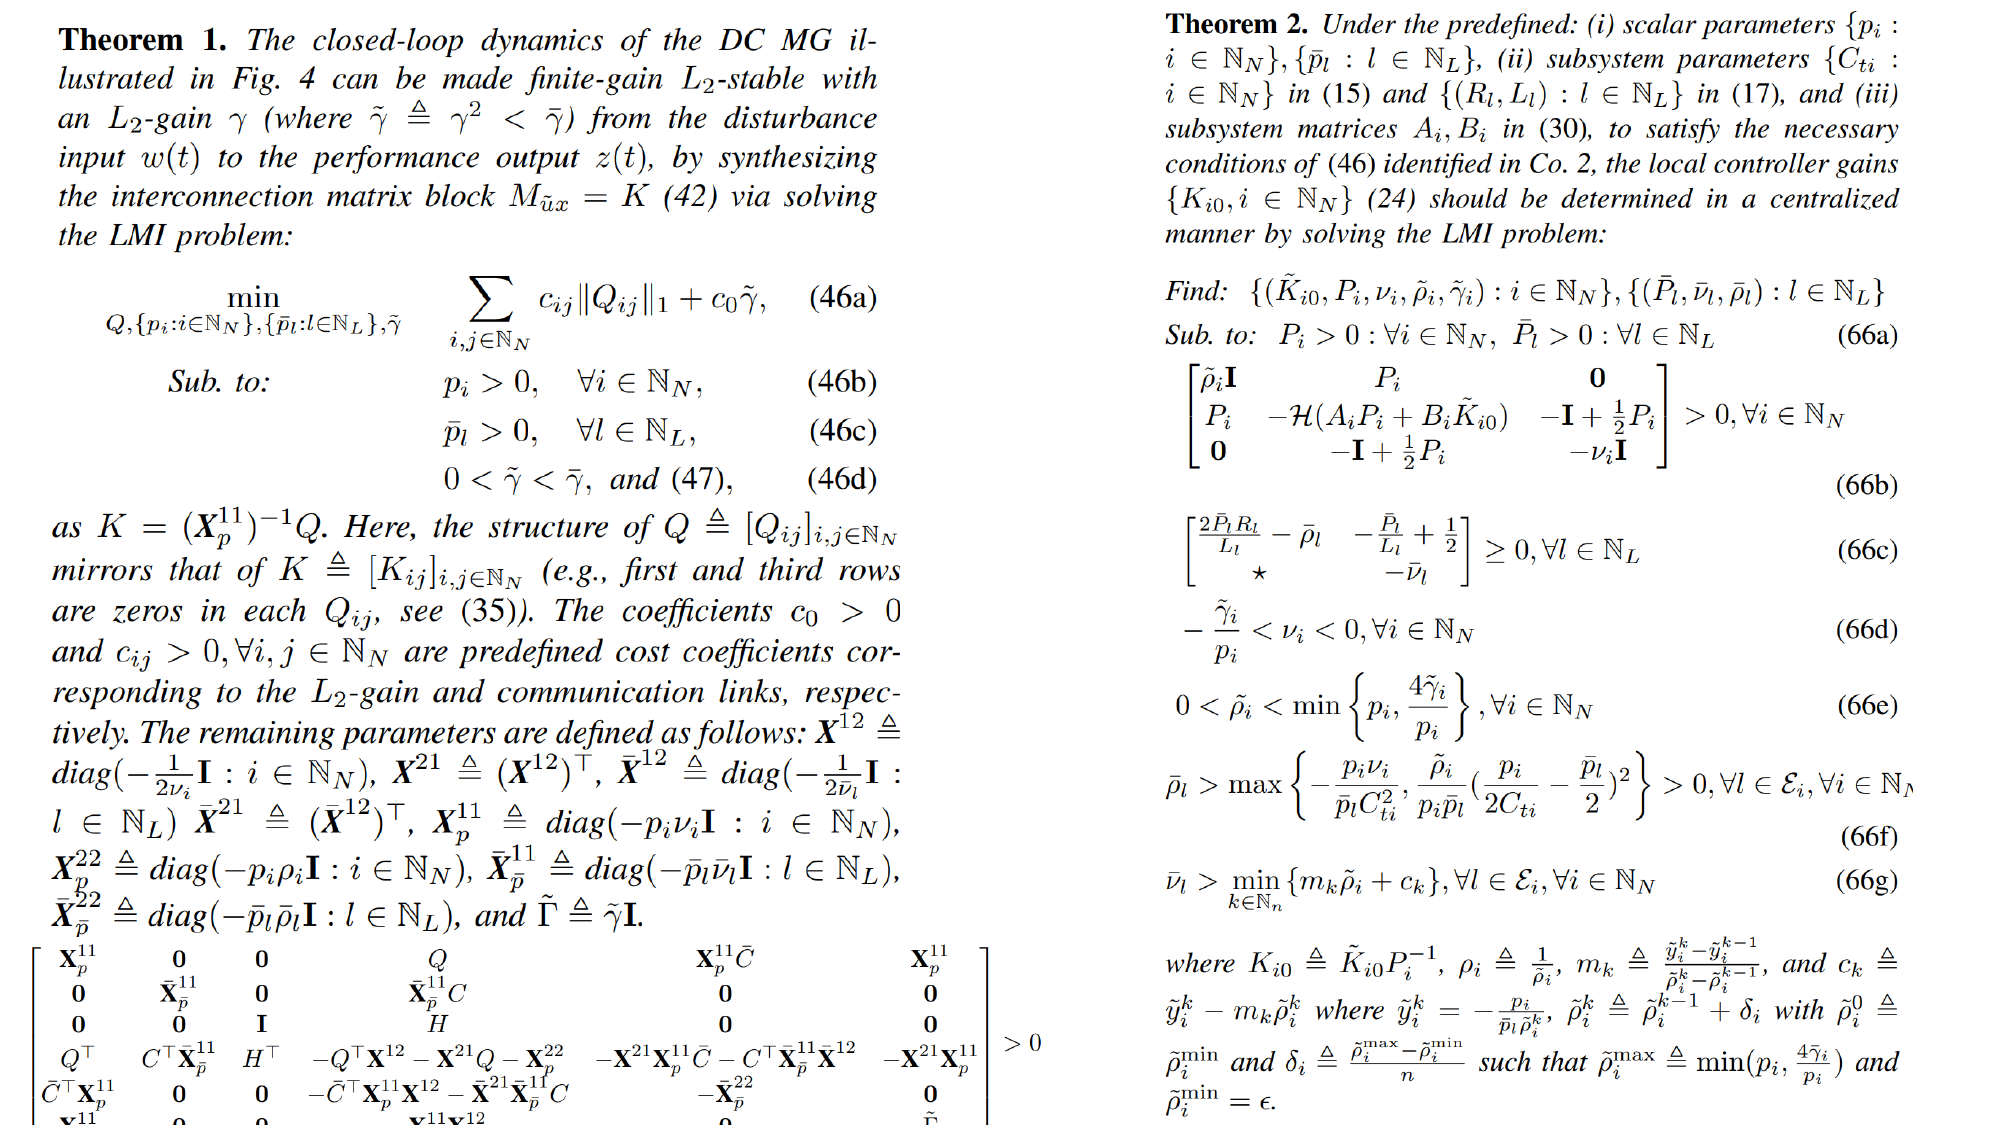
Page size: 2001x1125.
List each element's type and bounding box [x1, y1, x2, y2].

picture [13, 8, 1050, 1125]
picture [1152, 0, 1913, 1125]
